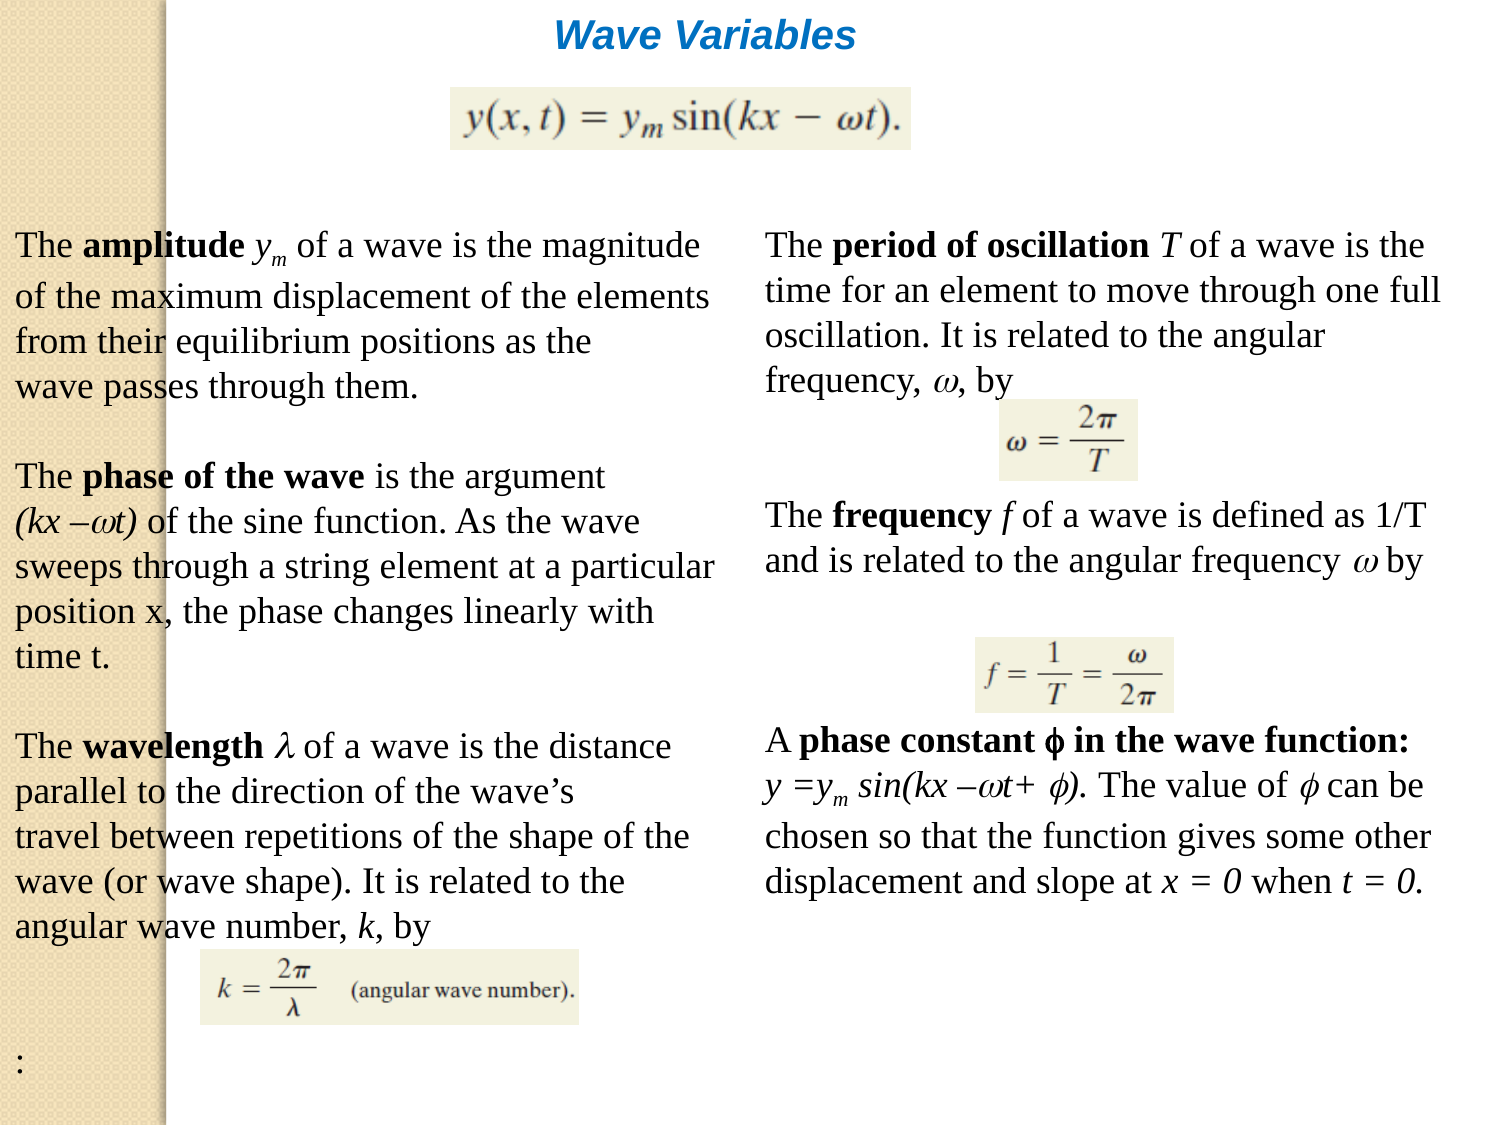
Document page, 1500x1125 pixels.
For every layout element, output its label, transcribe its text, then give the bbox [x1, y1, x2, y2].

picture [449, 87, 912, 151]
picture [974, 637, 1174, 713]
picture [999, 399, 1138, 481]
text_box The period of oscillation T of a wave is the time for an element to move through one full oscillation. It is related to the angular frequency, w, by The frequency f of a wave is defined as 1/T and is related to the angular frequency w by A phase constant f in the wave function: y =ym sin(kx –wt+ f). The value of f can be chosen so that the function gives some other displacement and slope at x = 0 when t = 0. [749, 212, 1500, 909]
picture [199, 949, 579, 1026]
text_box Wave Variables [538, 0, 873, 65]
text_box The amplitude ym of a wave is the magnitude of the maximum displacement of the elements from their equilibrium positions as the wave passes through them. The phase of the wave is the argument (kx –wt) of the sine function. As the wave sweeps through a string element at a particular position x, the phase changes linearly with time t. The wavelength l of a wave is the distance parallel to the direction of the wave’s travel between repetitions of the shape of the wave (or wave shape). It is related to the angular wave number, k, by : [0, 212, 738, 1089]
